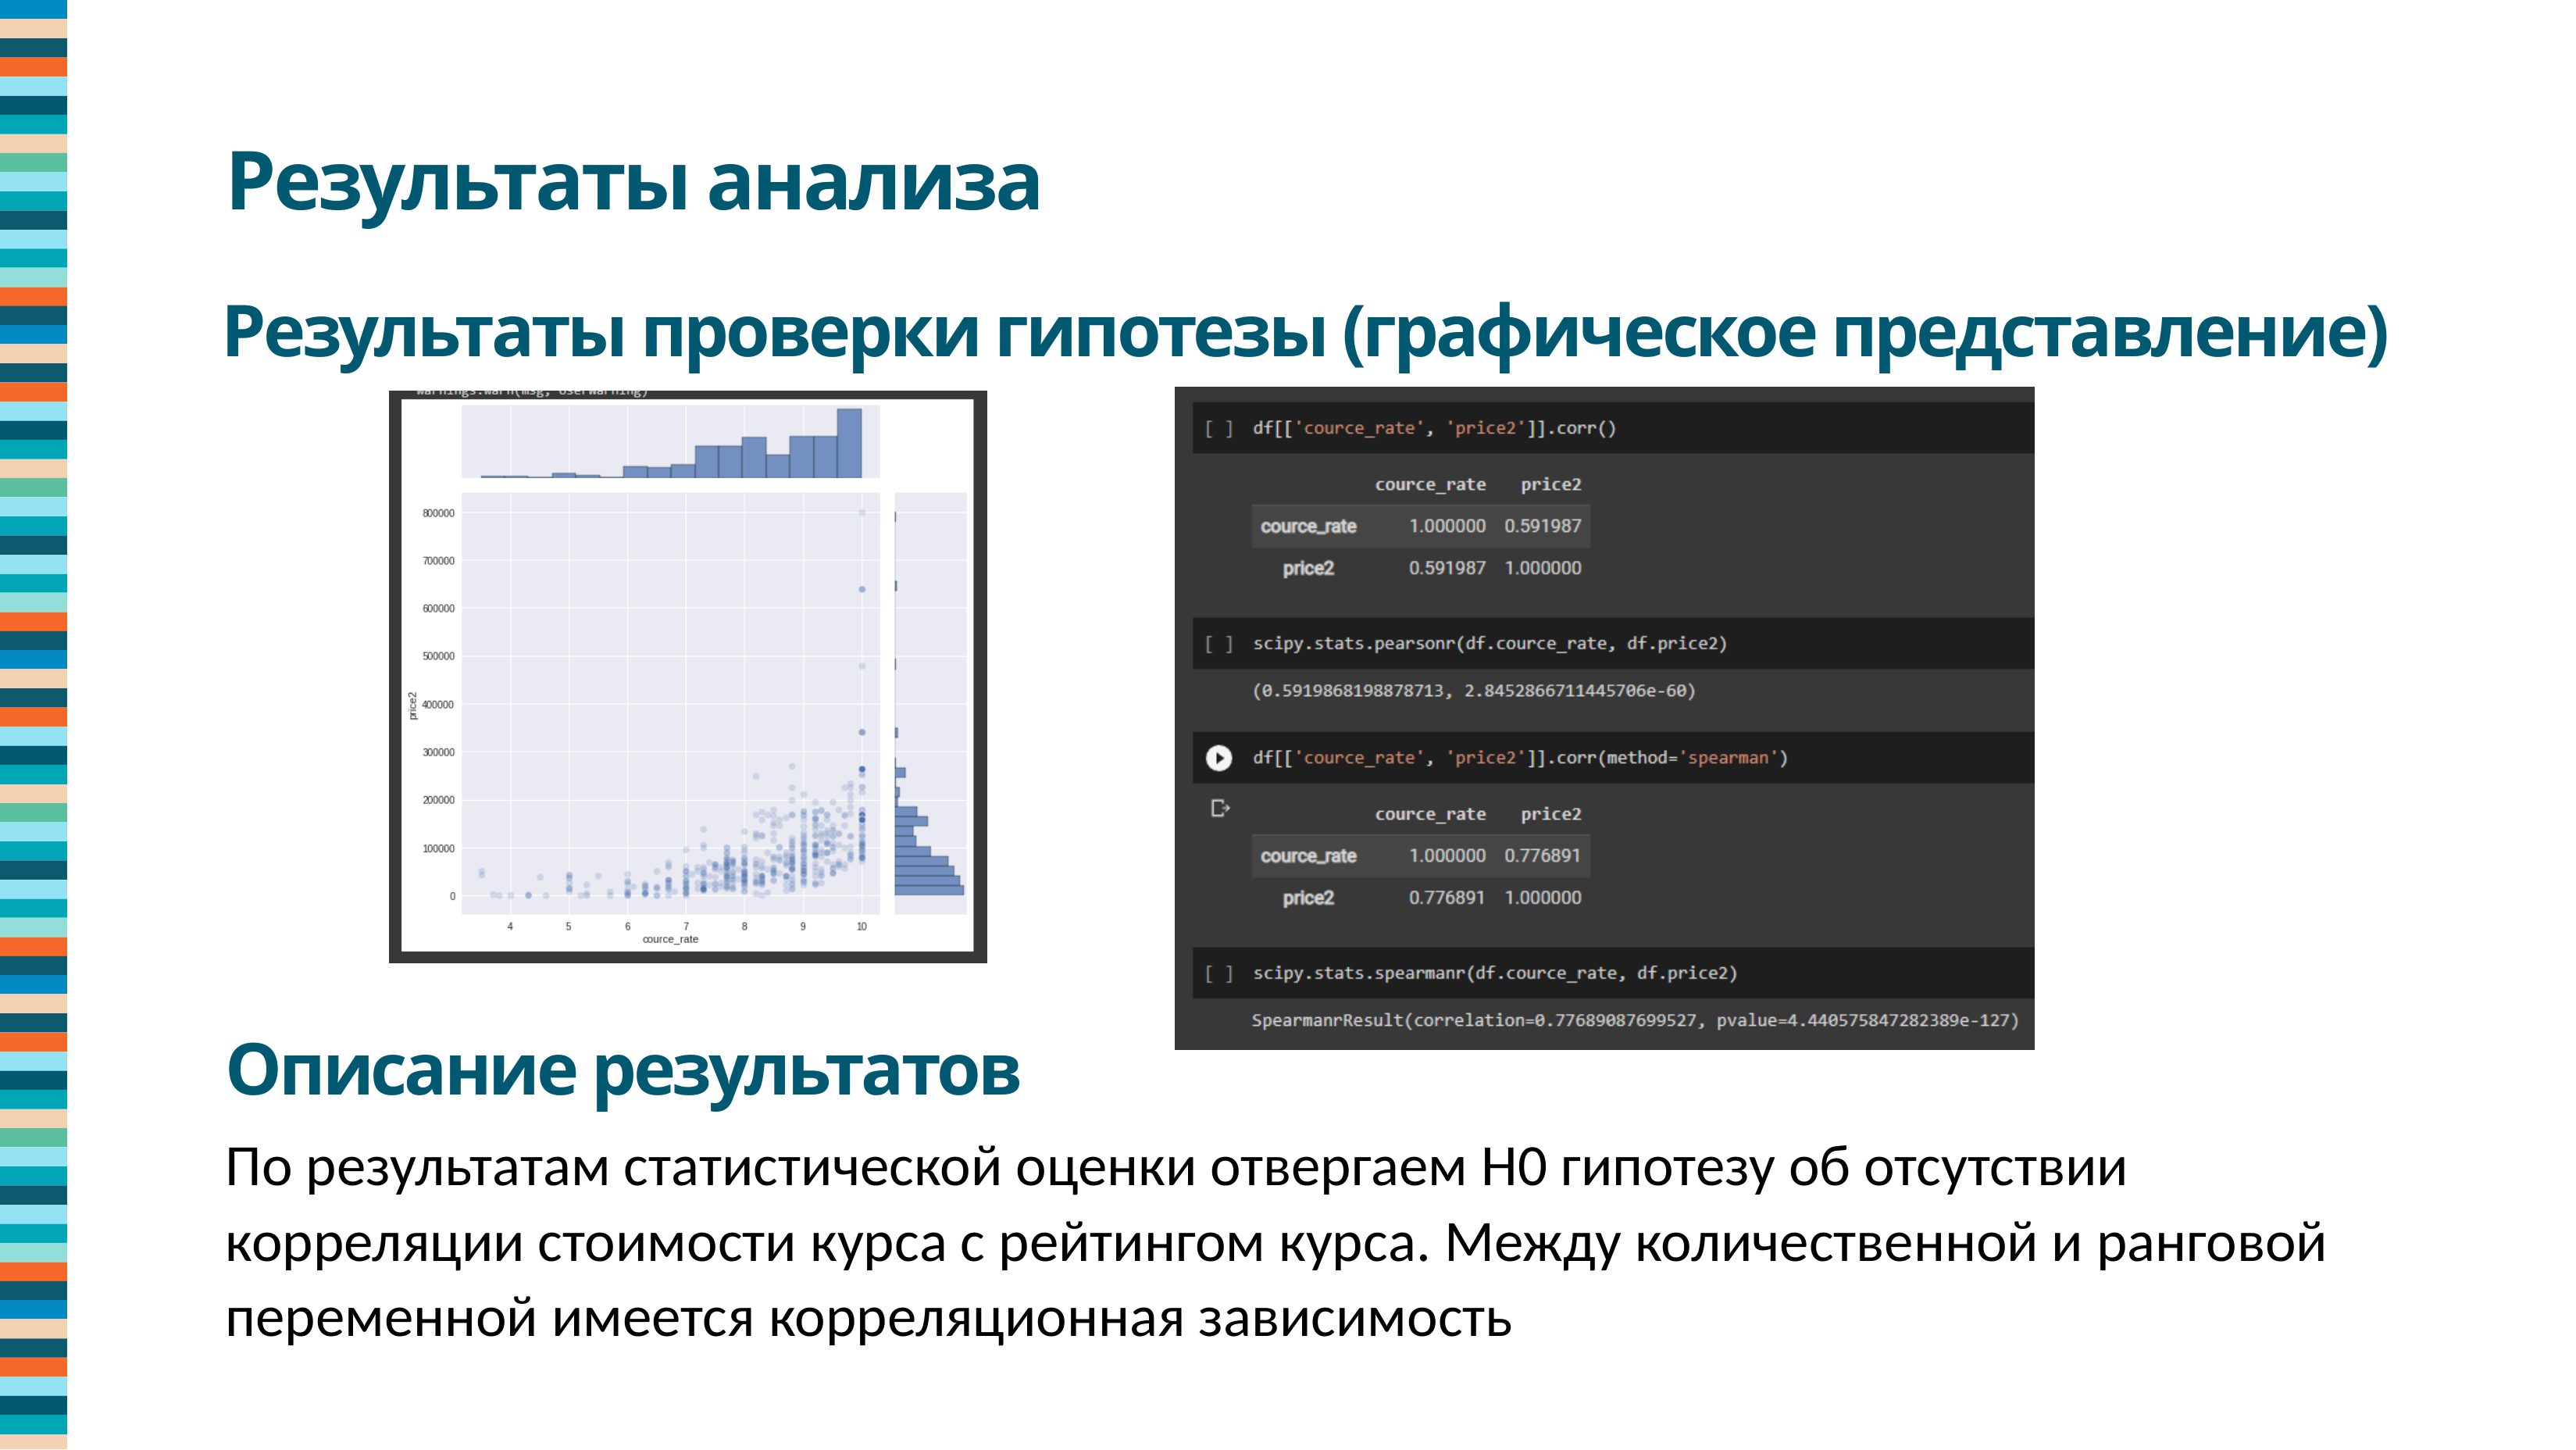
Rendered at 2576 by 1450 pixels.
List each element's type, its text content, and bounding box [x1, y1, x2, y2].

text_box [0, 0, 68, 1450]
picture [389, 391, 987, 963]
text_box Результаты анализа [213, 116, 2138, 232]
picture [1174, 386, 2035, 1050]
text_box Результаты проверки гипотезы (графическое представление) [209, 273, 2407, 377]
text_box Описание результатов По результатам статистической оценки отвергаем Н0 гипотезу об отсутствии корреляции стоимости курса с рейтингом курса. Между количественной и ранговой переменной имеется корреляционная зависимость [213, 1011, 2411, 1354]
